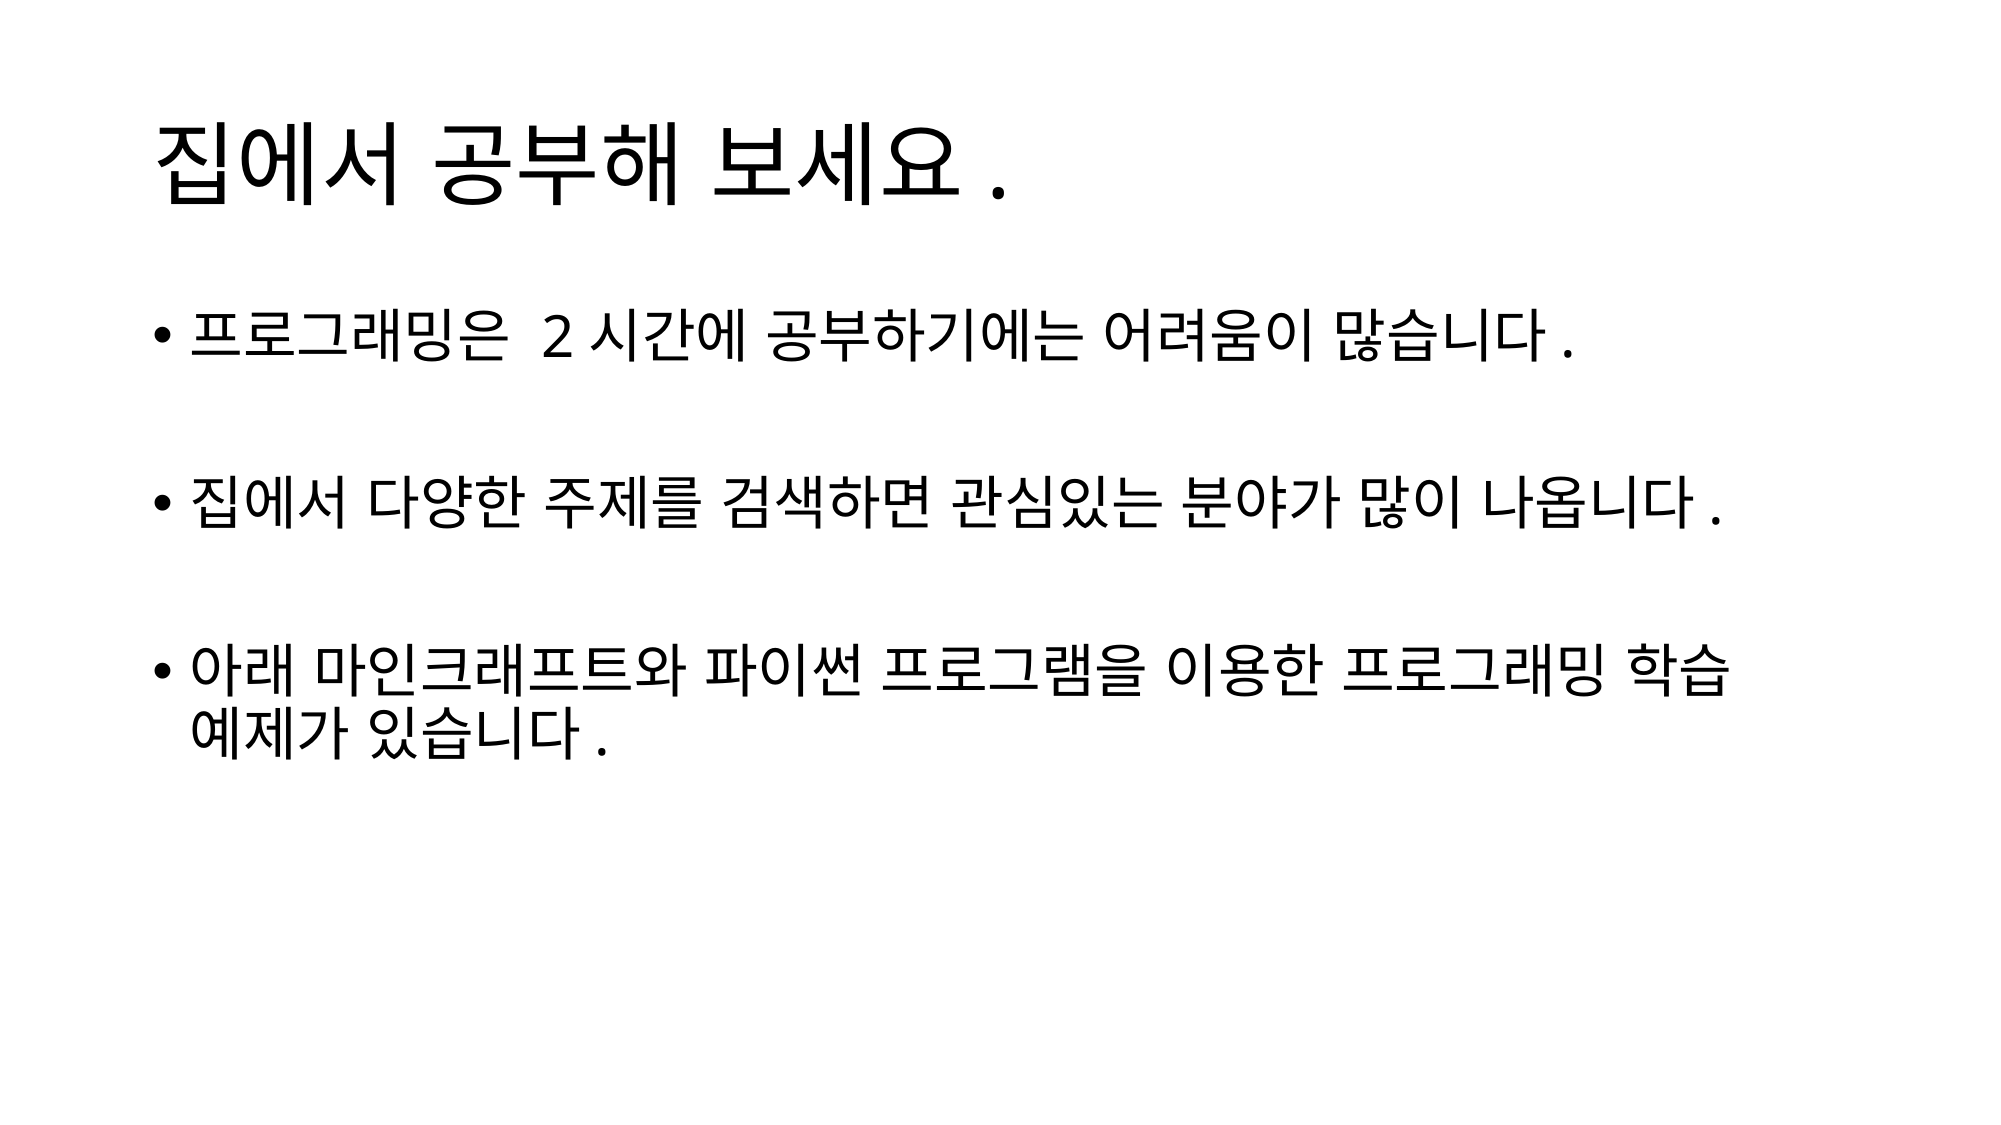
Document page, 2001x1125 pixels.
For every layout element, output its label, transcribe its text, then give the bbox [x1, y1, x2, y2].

list 프로그래밍은 2시간에 공부하기에는 어려움이 많습니다. 집에서 다양한 주제를 검색하면 관심있는 분야가 많이 나옵니다. 아래 마인크래프트와 파이썬 프로그램을 이용한 프로그래밍 학습 예제가 있습니다. [137, 299, 1863, 1014]
title 집에서 공부해 보세요. [137, 59, 1863, 278]
